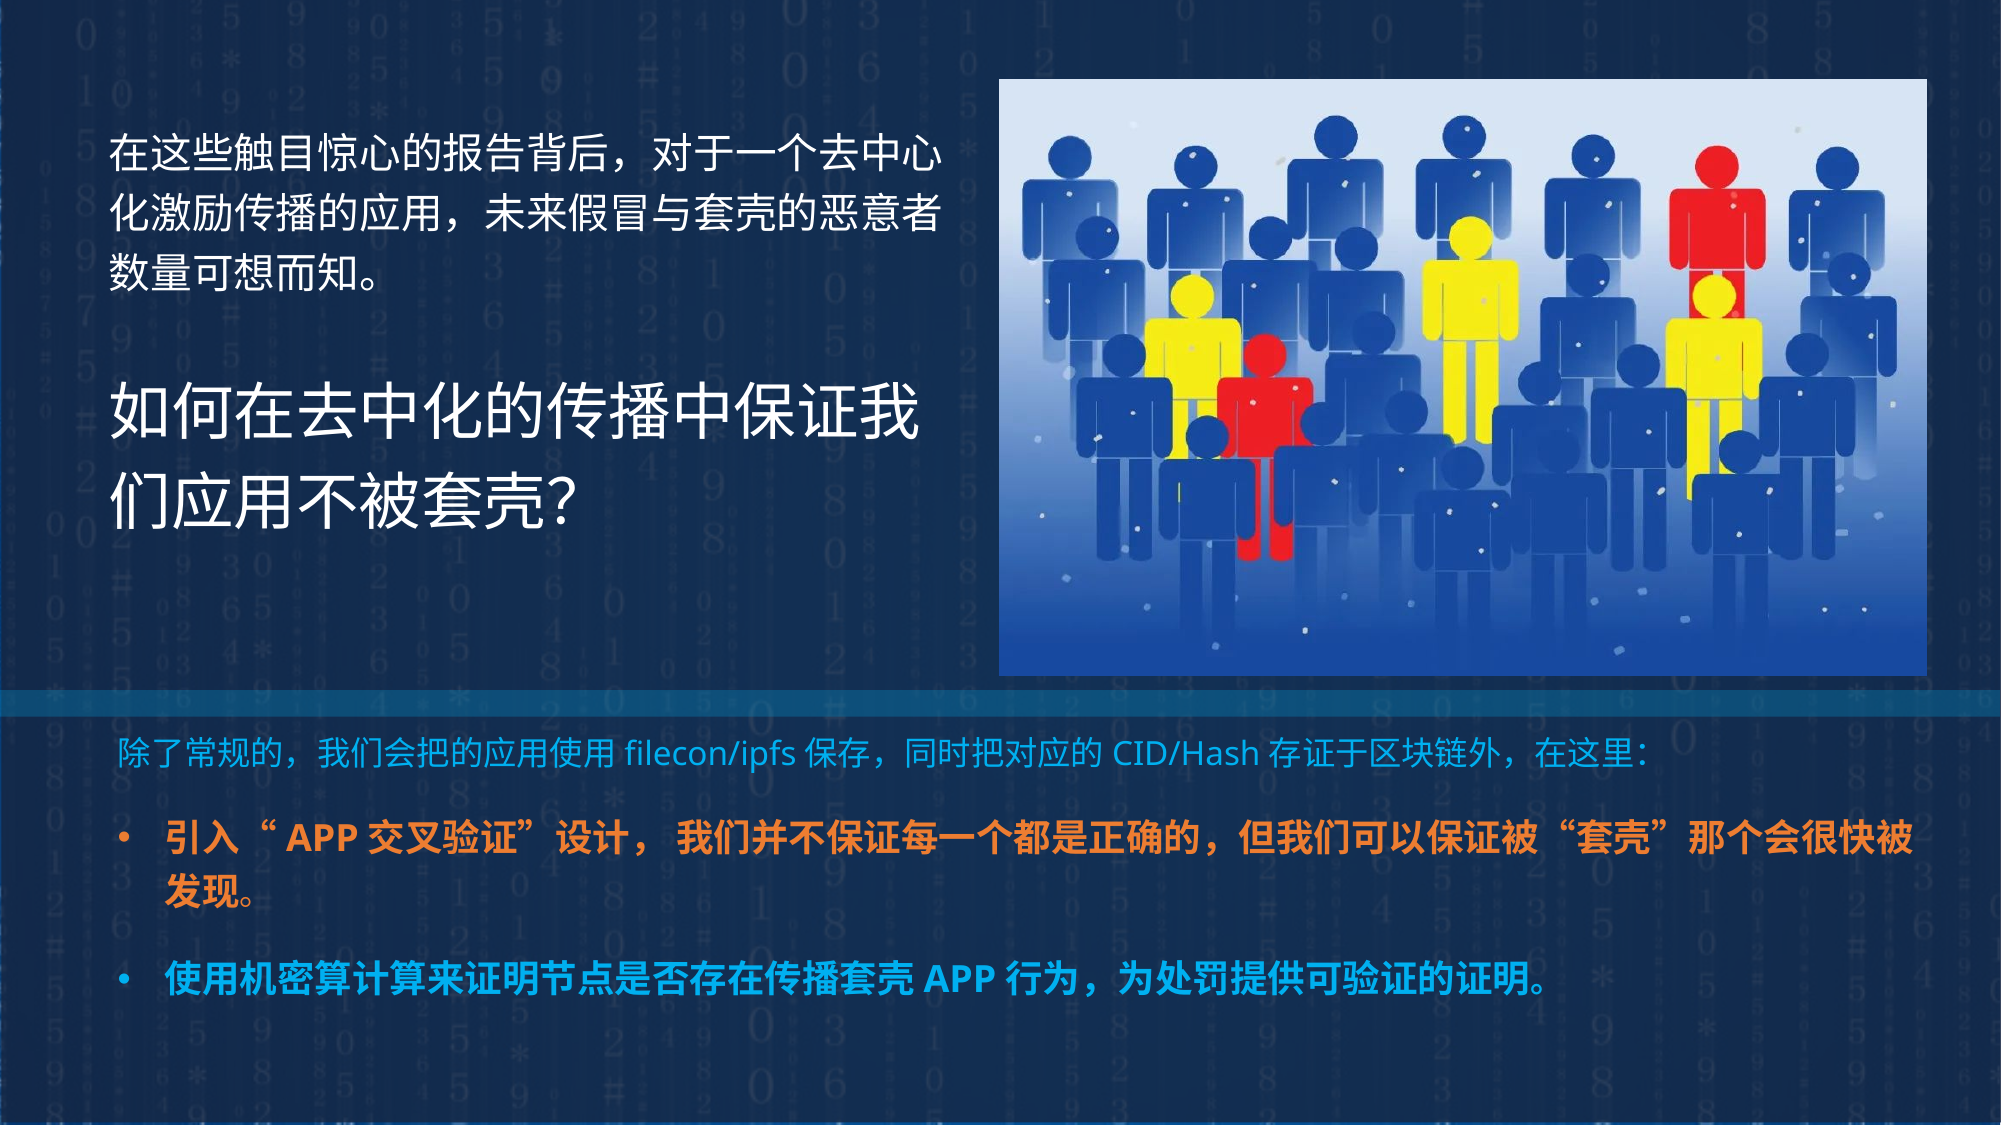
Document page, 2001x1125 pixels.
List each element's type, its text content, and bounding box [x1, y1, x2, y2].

text_box [0, 689, 2000, 718]
text_box 在这些触目惊心的报告背后，对于一个去中心化激励传播的应用，未来假冒与套壳的恶意者数量可想而知。 如何在去中化的传播中保证我们应用不被套壳？ [93, 109, 959, 545]
text_box 除了常规的，我们会把的应用使用filecon/ipfs保存，同时把对应的CID/Hash存证于区块链外，在这里： 引入“APP交叉验证”设计， 我们并不保证每一个都是正确的，但我们可以保证被“套壳”那个会很快被发现。 使用机密算计算来证明节点是否存在传播套壳APP行为，为处罚提供可验证的证明。 [102, 716, 1947, 1008]
picture [999, 79, 1927, 676]
picture [0, 718, 2001, 1125]
